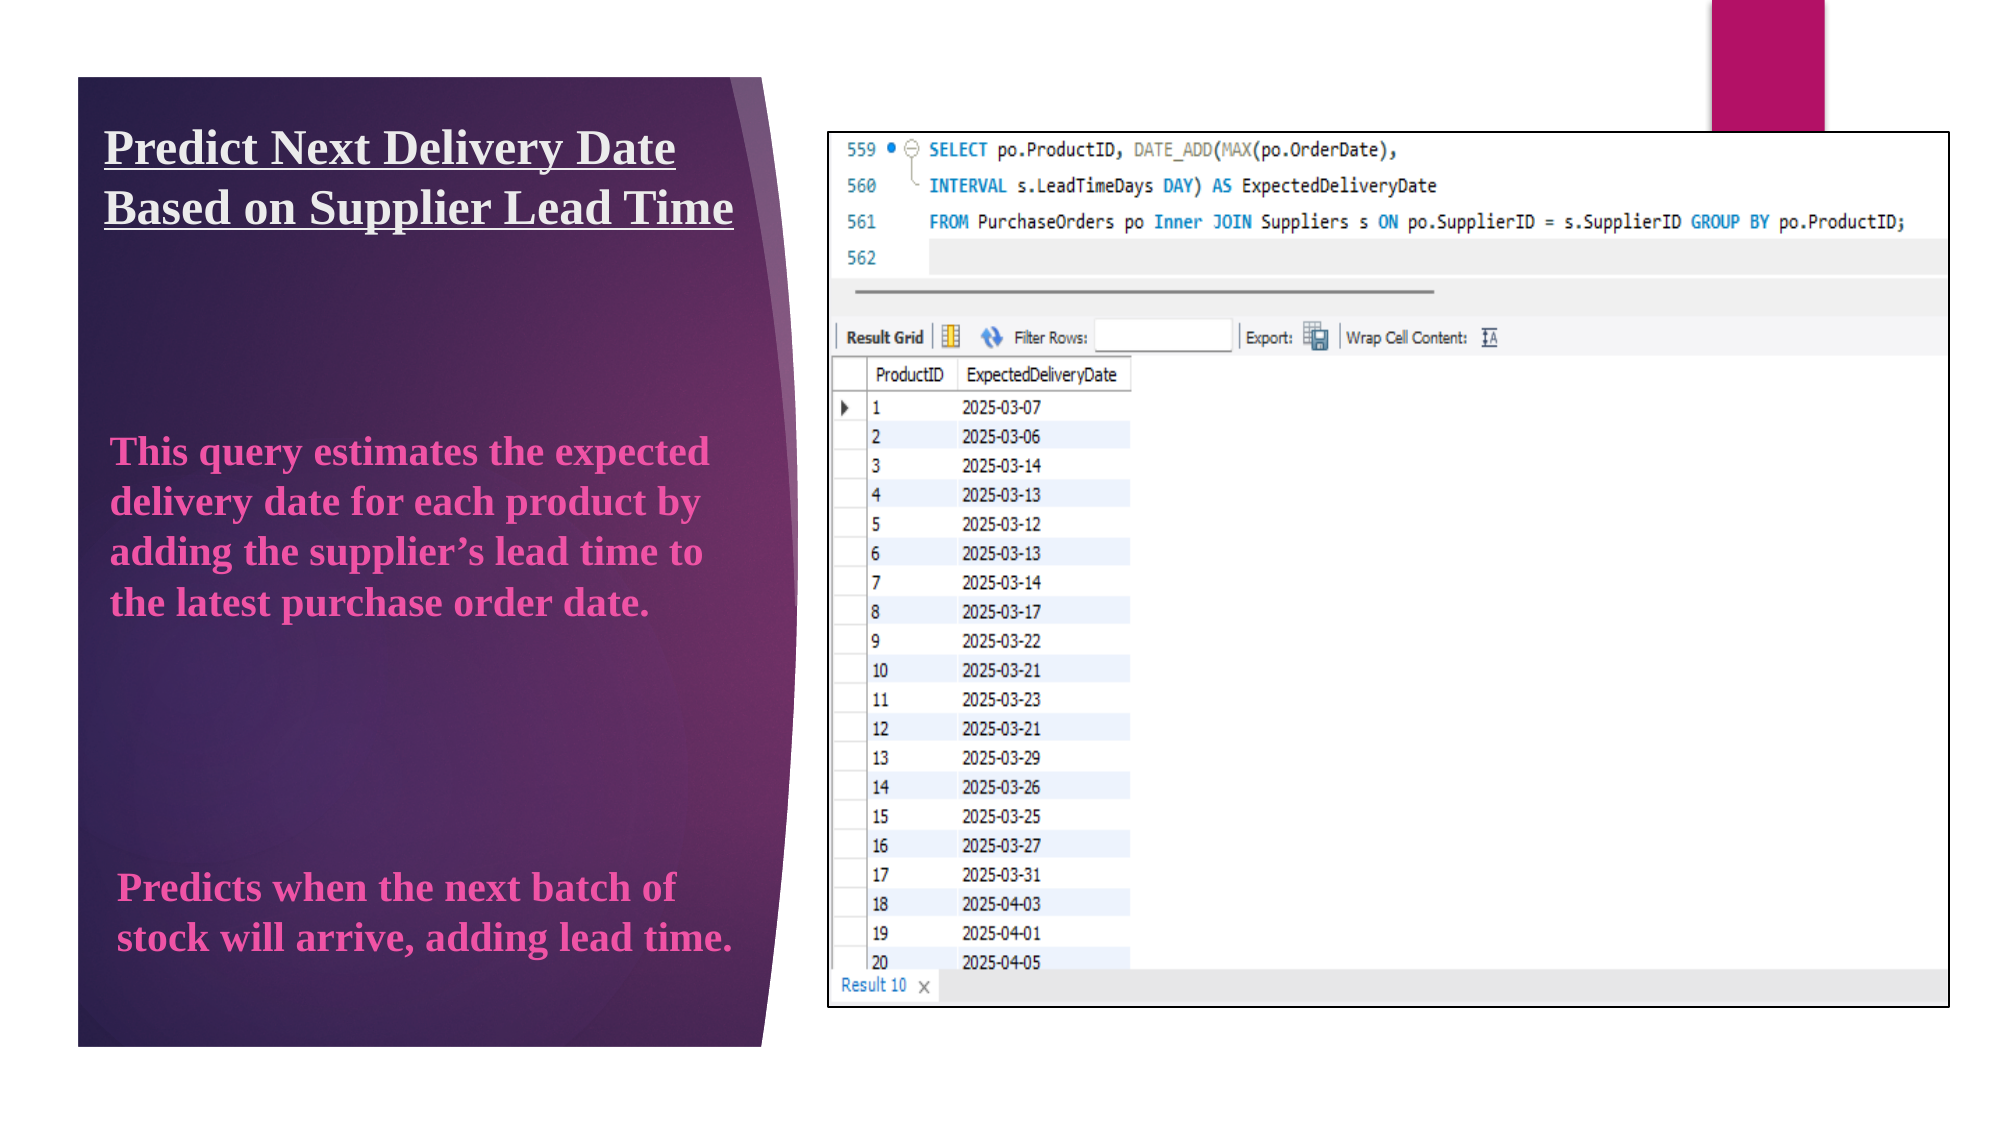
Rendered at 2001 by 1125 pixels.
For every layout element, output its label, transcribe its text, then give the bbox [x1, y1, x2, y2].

text_box This query estimates the expected delivery date for each product by adding the supplier’s lead time to the latest purchase order date. [94, 416, 785, 644]
title Predict Next Delivery Date Based on Supplier Lead Time [88, 113, 753, 243]
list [828, 132, 1948, 1006]
list Predicts when the next batch of stock will arrive, adding lead time. [101, 851, 753, 982]
